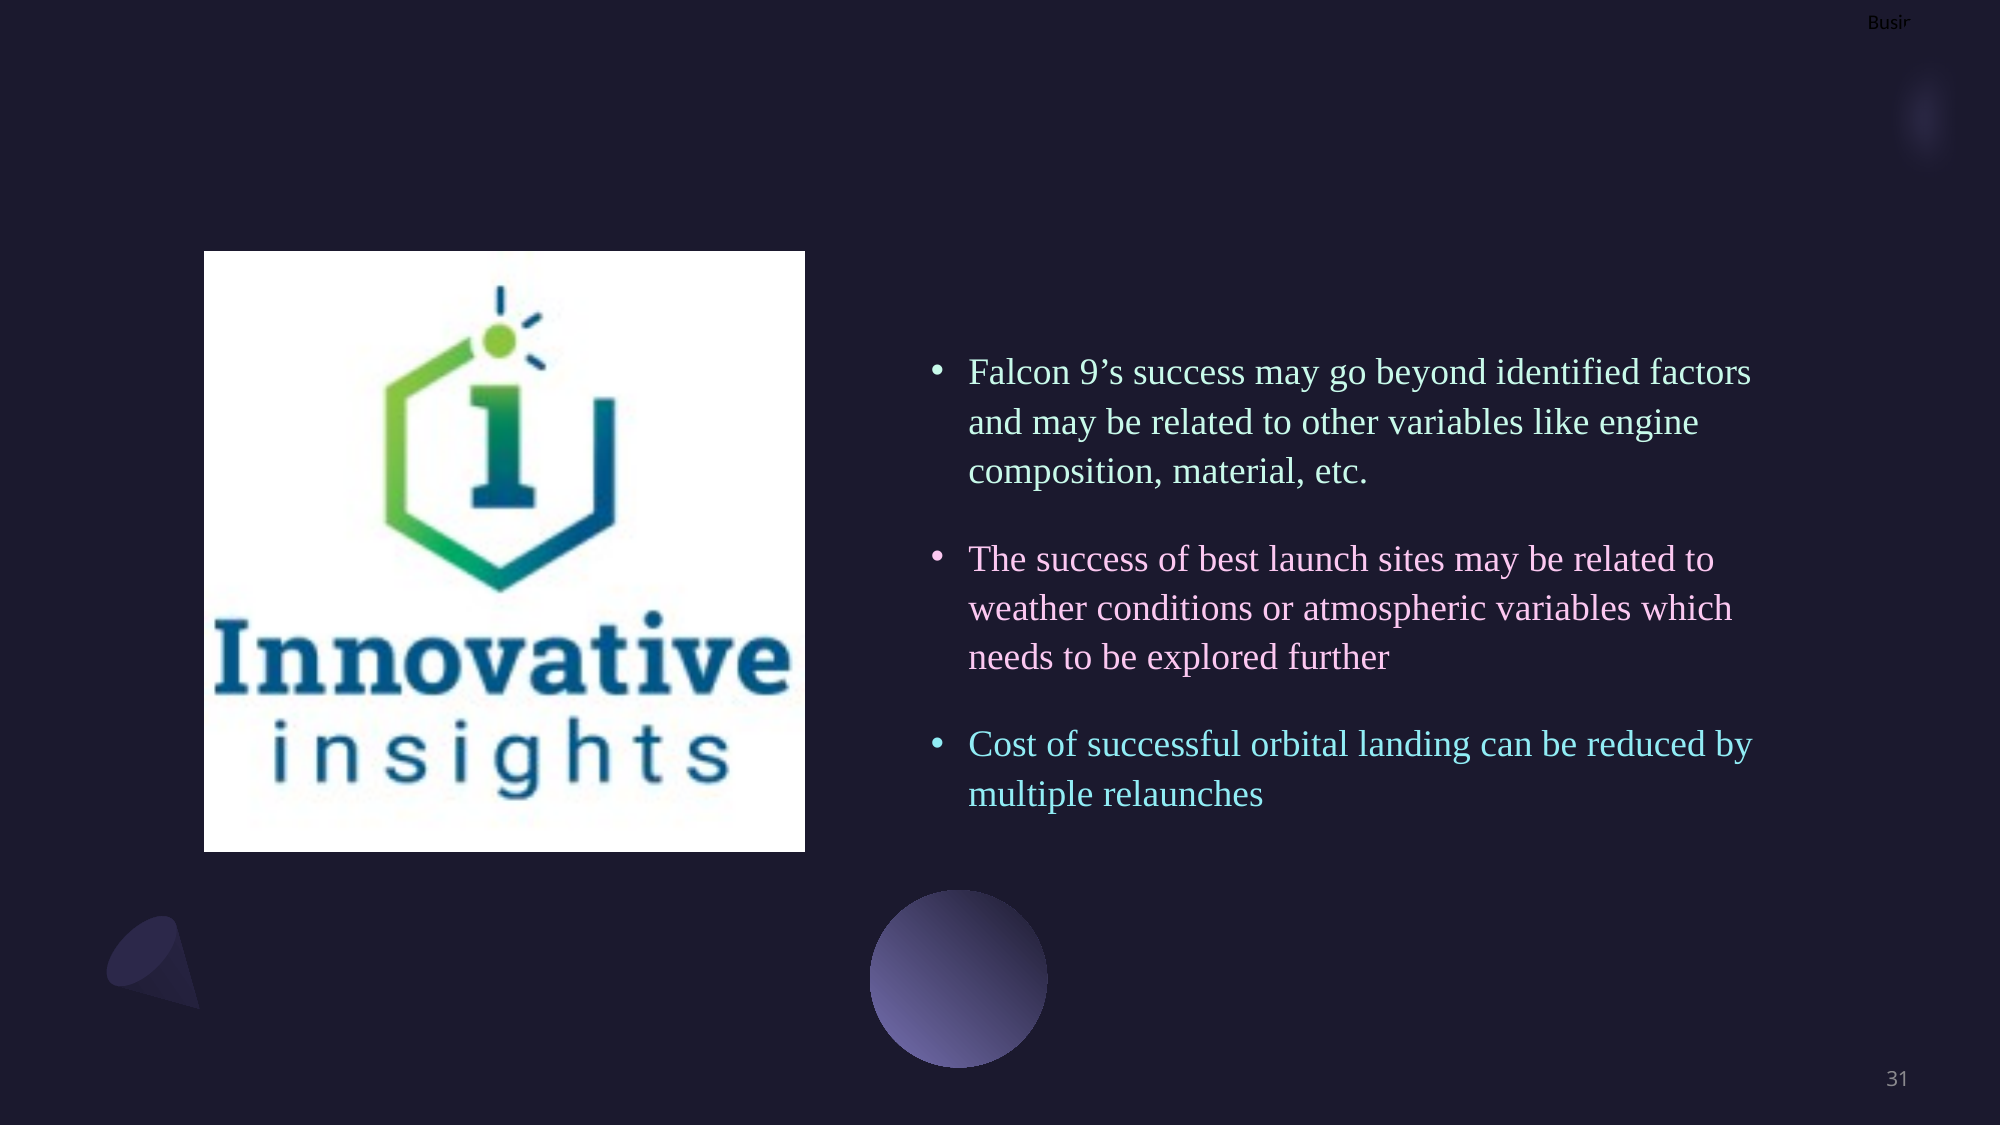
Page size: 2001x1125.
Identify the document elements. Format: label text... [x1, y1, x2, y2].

slide_number 31 [1632, 1067, 1910, 1093]
text_box Falcon 9’s success may go beyond identified factors and may be related to other variables like engine composition, material, etc. The success of best launch sites may be related to weather conditions or atmospheric variables which needs to be explored further Cost of successful orbital landing can be reduced by multiple relaunches [930, 342, 1795, 852]
picture [204, 251, 805, 852]
